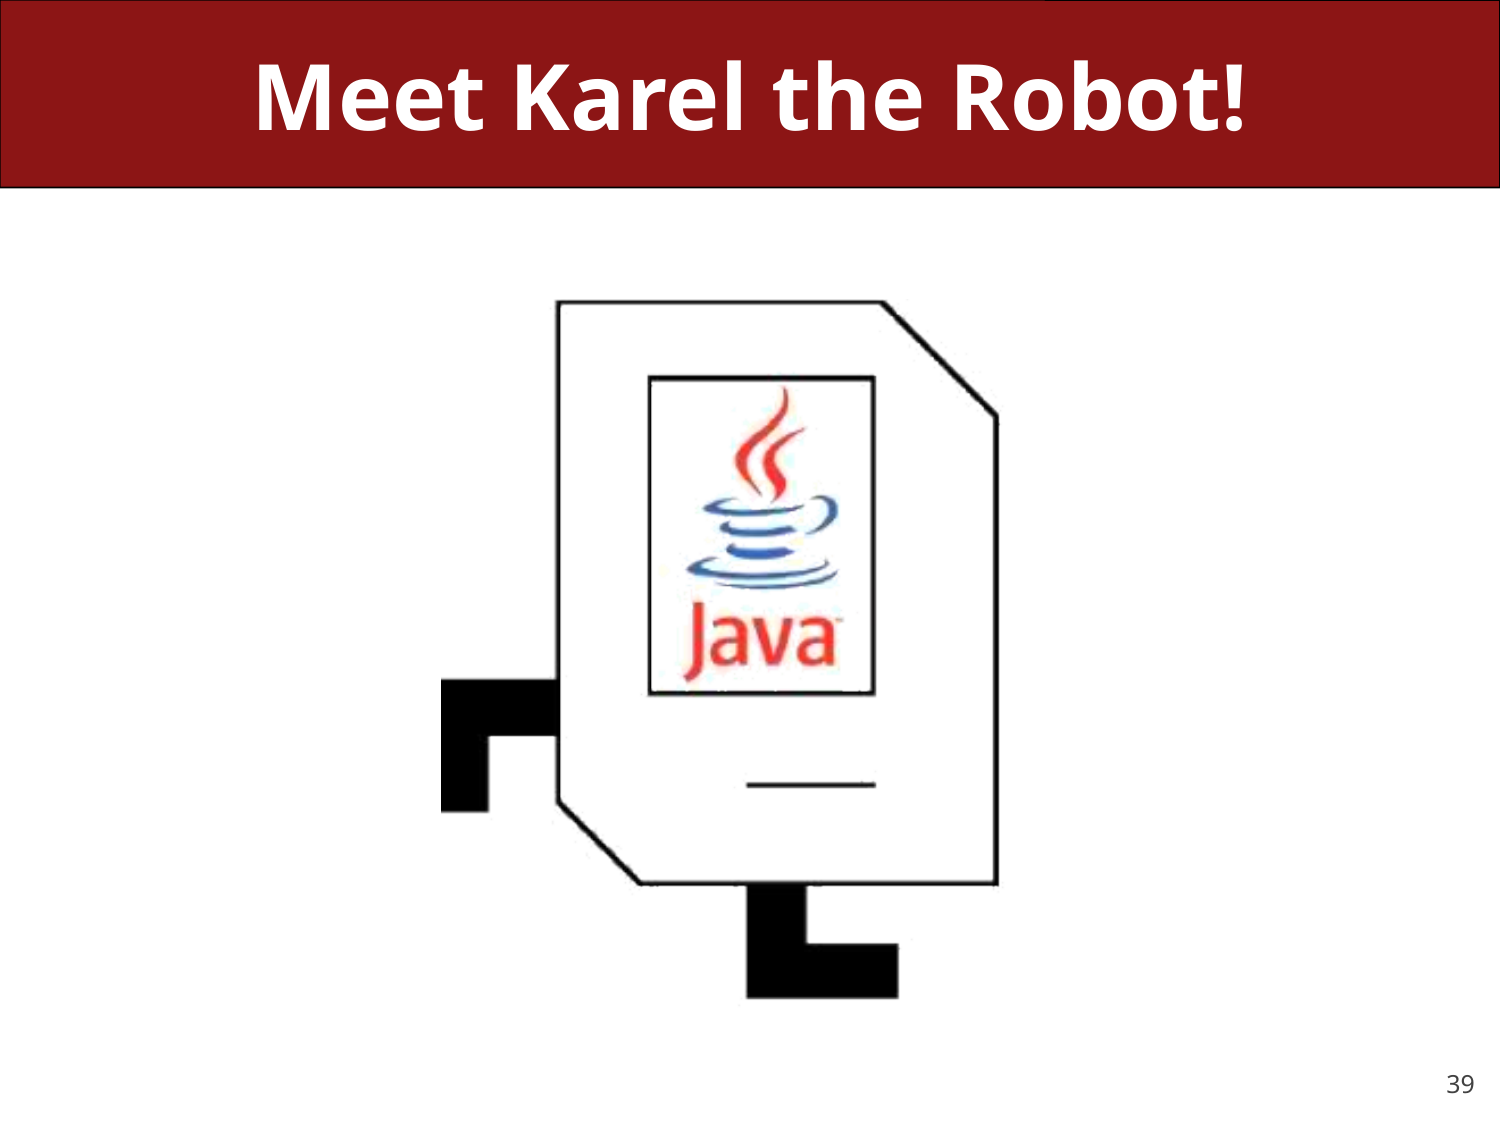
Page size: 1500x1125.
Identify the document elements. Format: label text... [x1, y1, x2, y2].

picture [441, 299, 1059, 1023]
title Meet Karel the Robot! [75, 0, 1425, 188]
